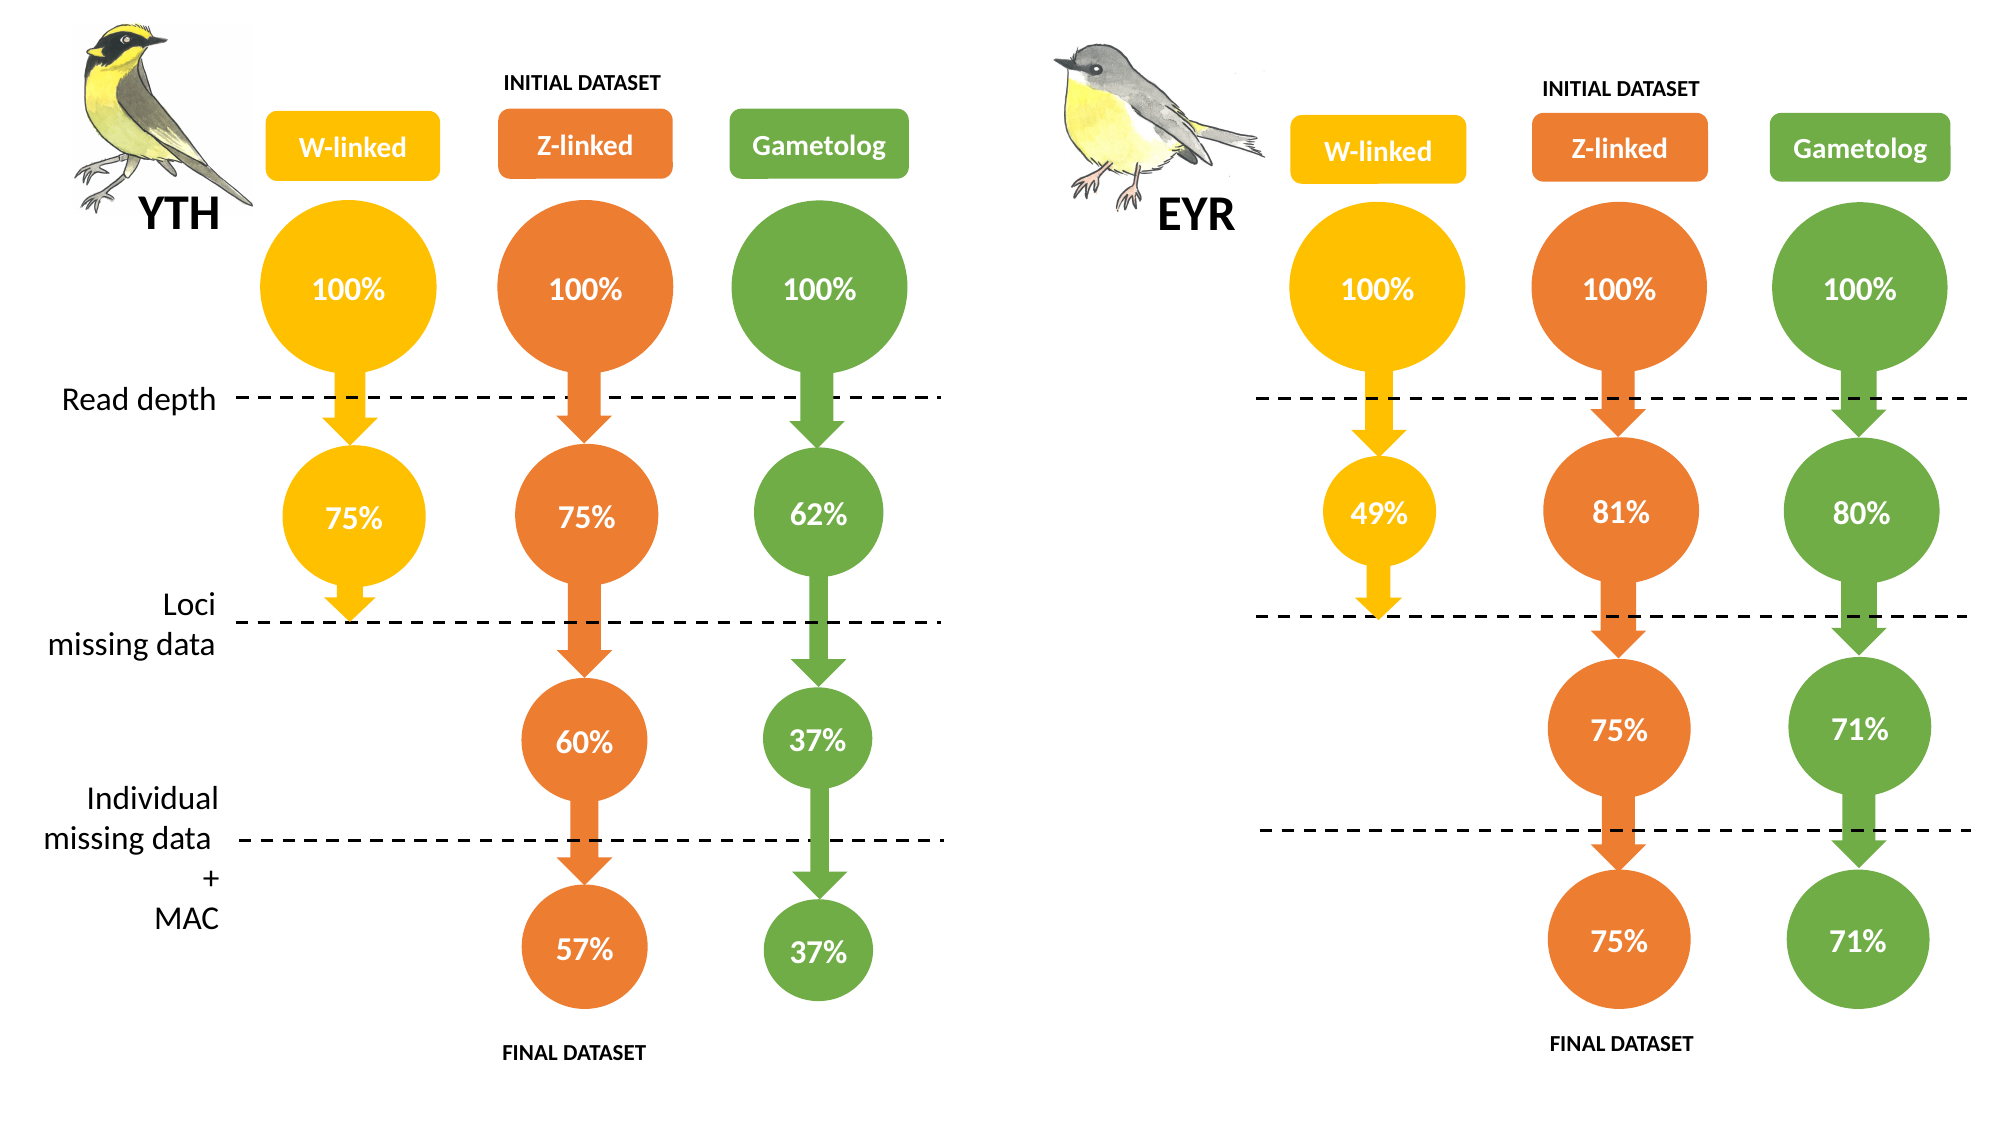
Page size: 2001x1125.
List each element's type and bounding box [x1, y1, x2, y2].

text_box [1255, 65, 1971, 1075]
text_box [0, 59, 944, 1085]
text_box [1052, 43, 1266, 231]
text_box [73, 23, 253, 236]
